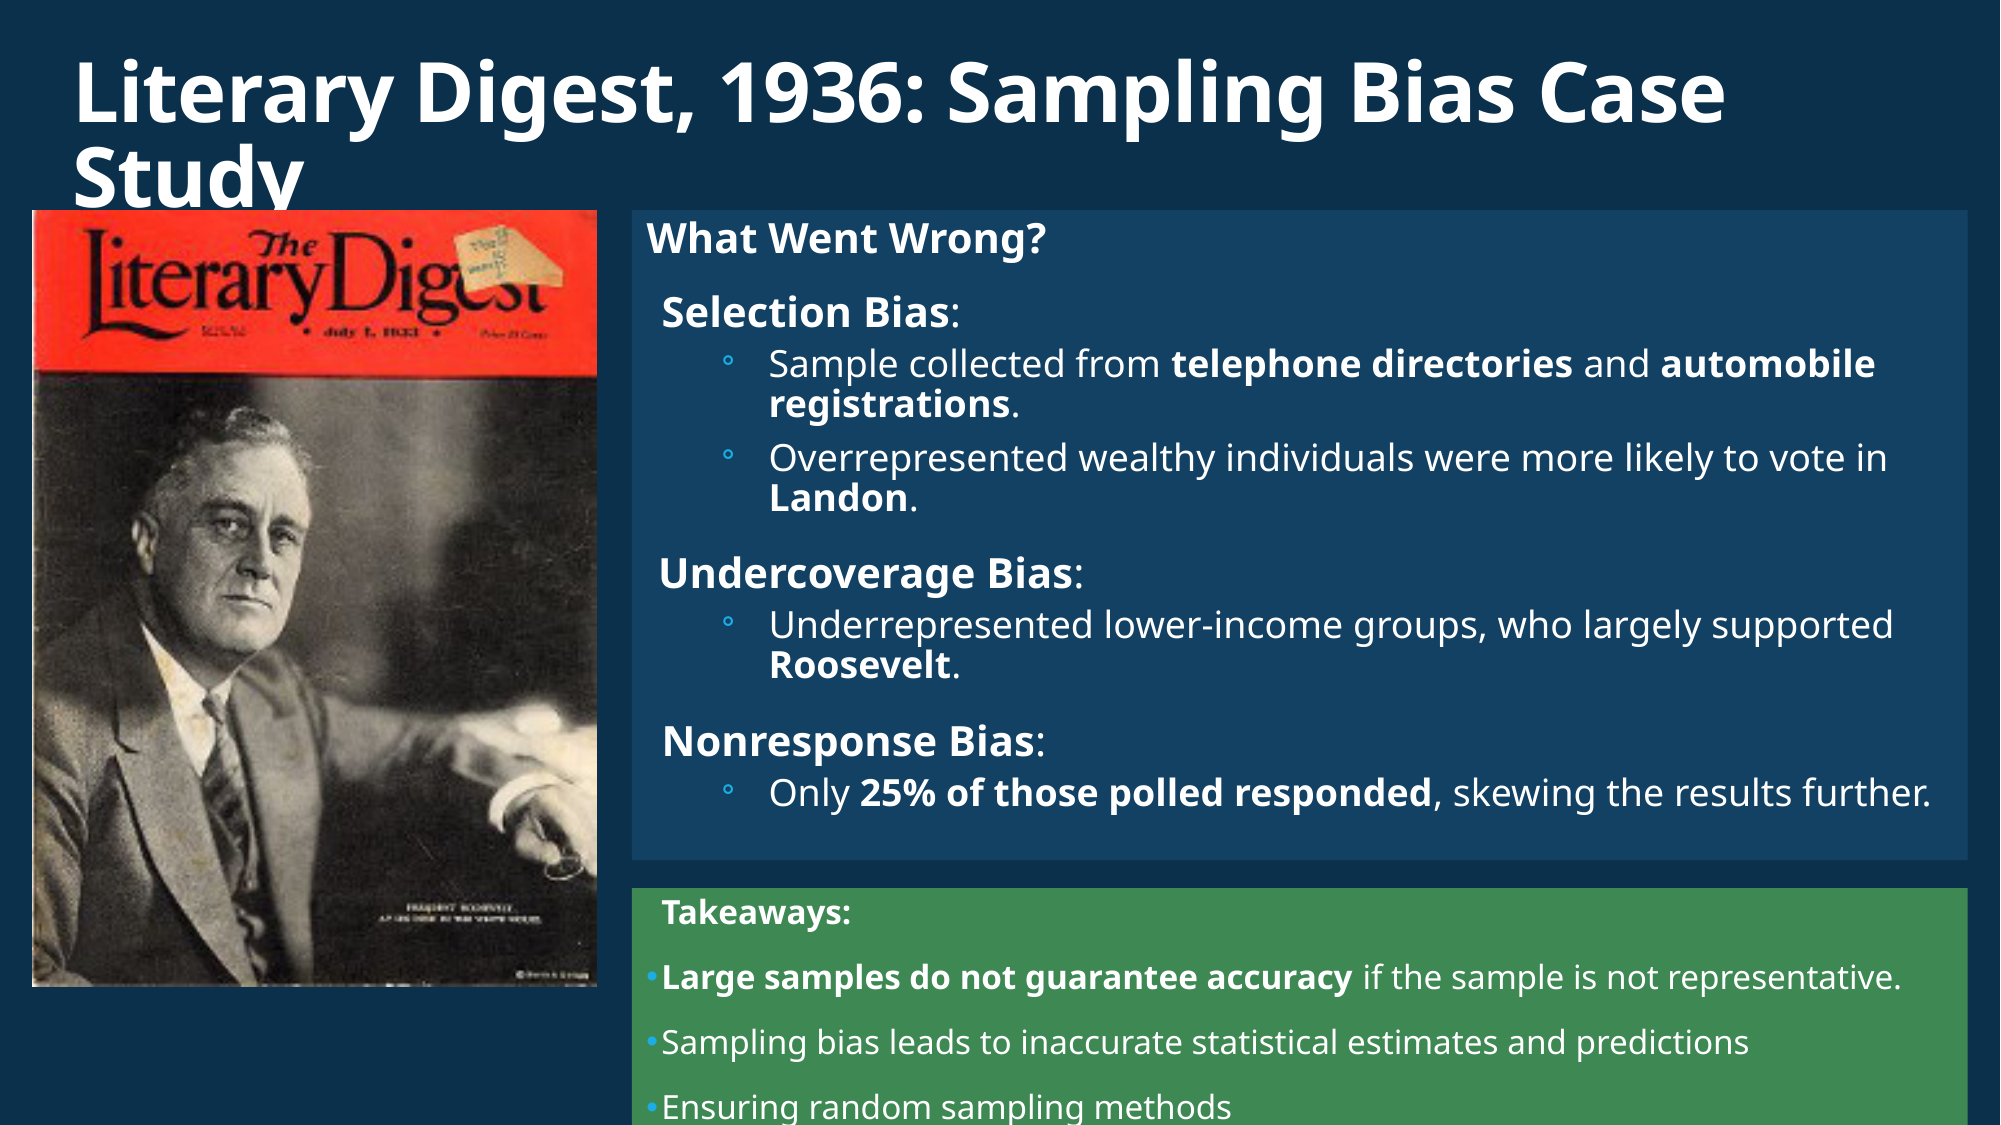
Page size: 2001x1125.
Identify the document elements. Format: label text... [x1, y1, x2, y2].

text_box Takeaways: Large samples do not guarantee accuracy if the sample is not representative. Sampling bias leads to inaccurate statistical estimates and predictions Ensuring random sampling methods [631, 888, 1968, 1125]
list What Went Wrong? Selection Bias: Sample collected from telephone directories and automobile registrations. Overrepresented wealthy individuals were more likely to vote in Landon. Undercoverage Bias: Underrepresented lower-income groups, who largely supported Roosevelt. Nonresponse Bias: Only 25% of those polled responded, skewing the results further. [631, 210, 1968, 861]
title Literary Digest, 1936: Sampling Bias Case Study [57, 47, 1942, 165]
picture [31, 209, 597, 988]
